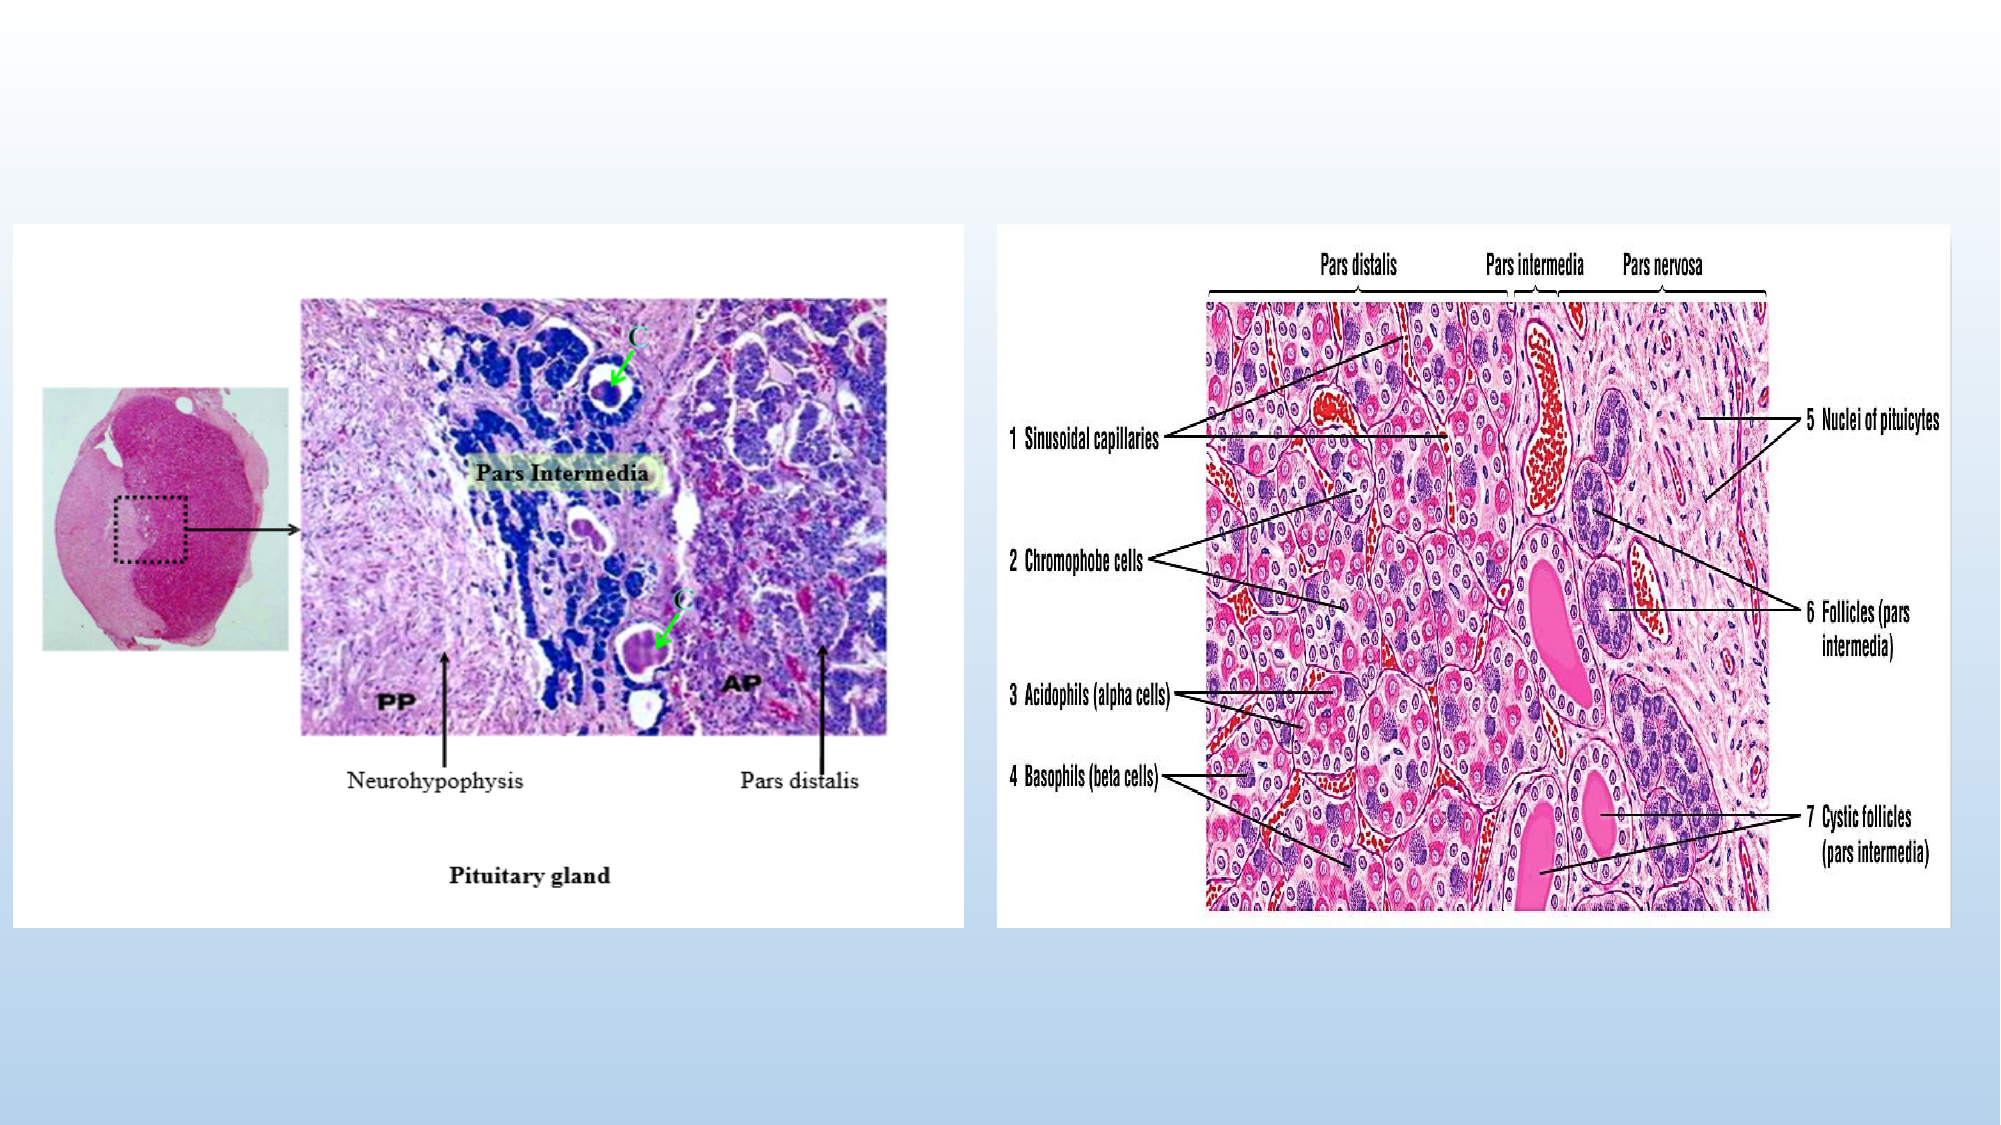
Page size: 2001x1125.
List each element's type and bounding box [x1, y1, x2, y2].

text_box [996, 224, 1952, 928]
picture [13, 224, 964, 928]
